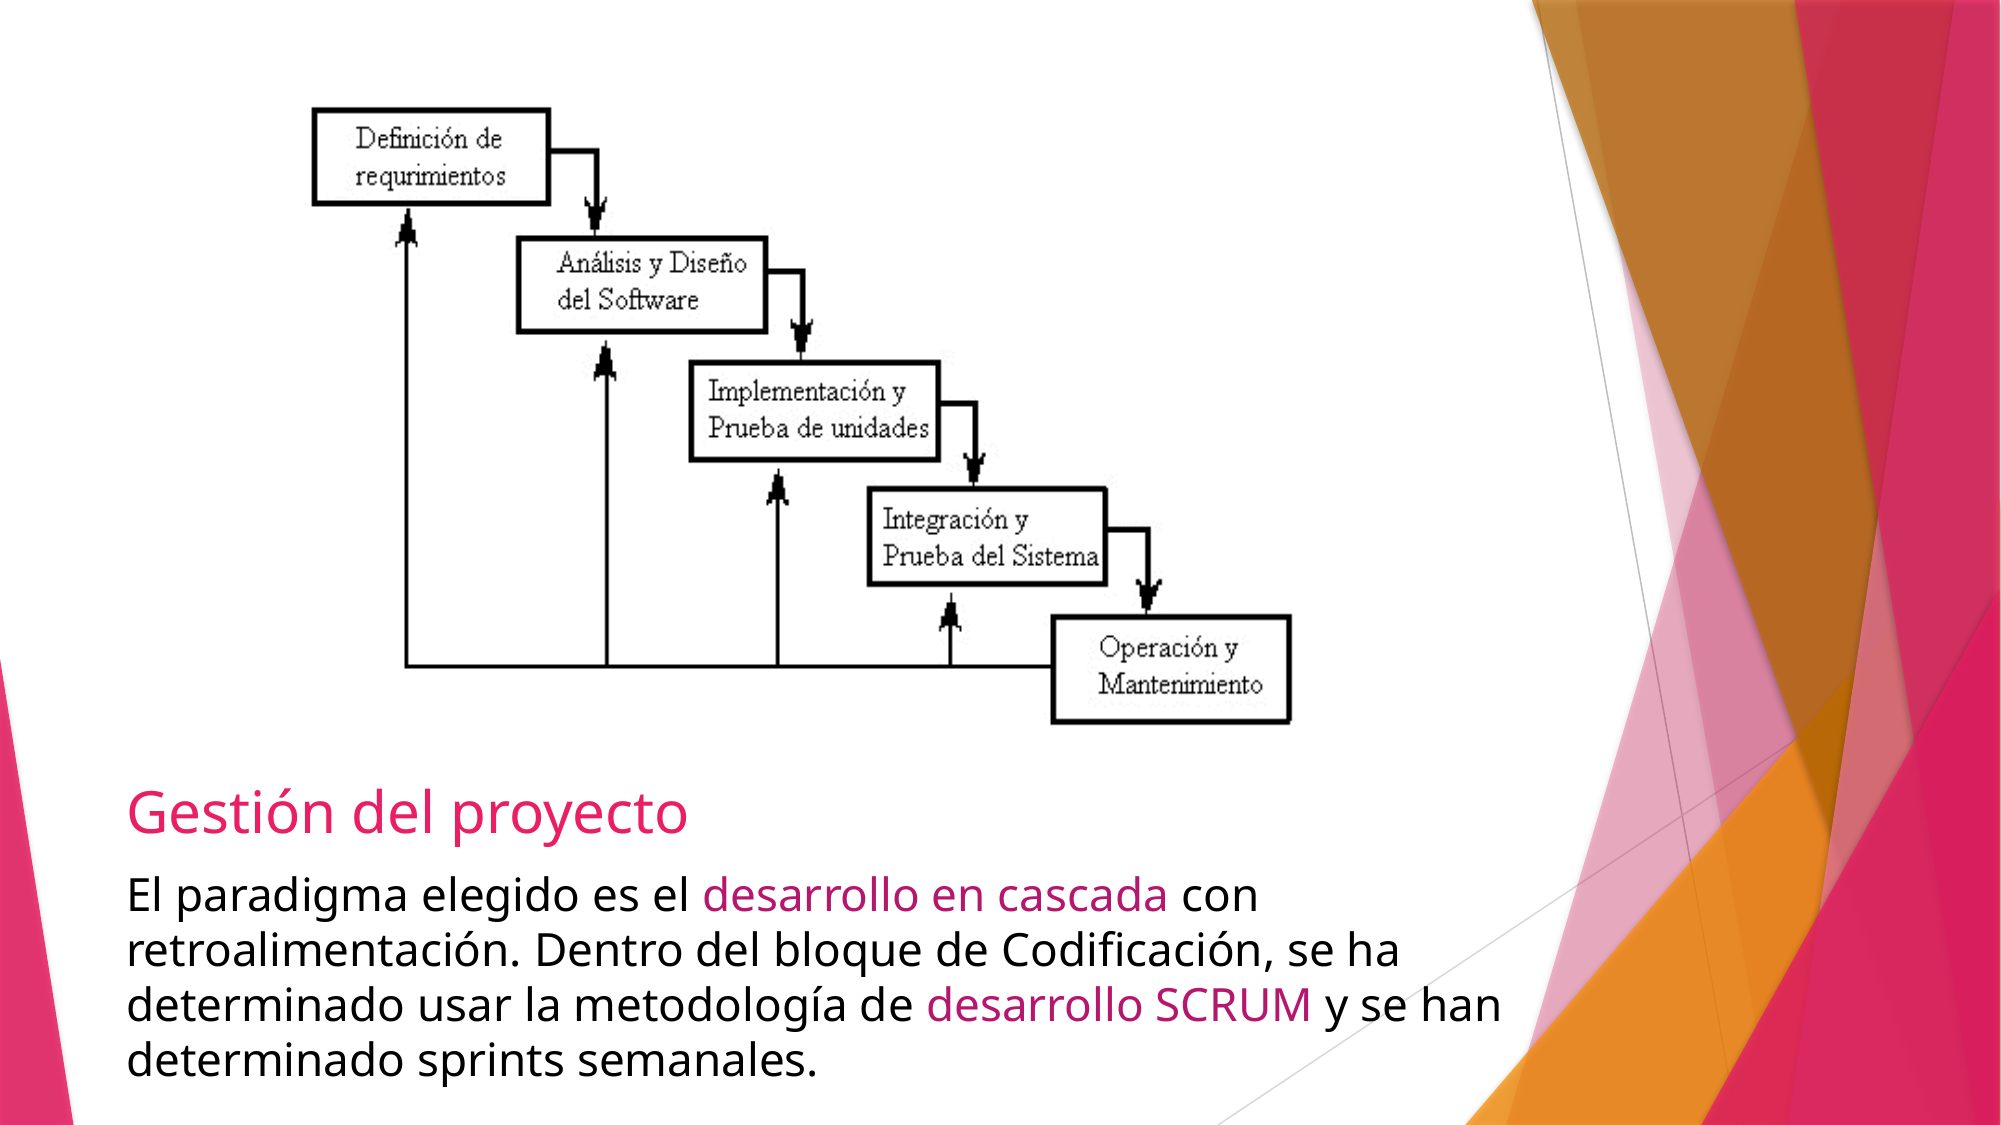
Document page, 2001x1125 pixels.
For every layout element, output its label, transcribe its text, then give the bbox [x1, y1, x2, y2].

title Gestión del proyecto [111, 760, 1522, 854]
list El paradigma elegido es el desarrollo en cascada con retroalimentación. Dentro del bloque de Codificación, se ha determinado usar la metodología de desarrollo SCRUM y se han determinado sprints semanales. [111, 858, 1522, 1087]
picture [301, 101, 1322, 734]
